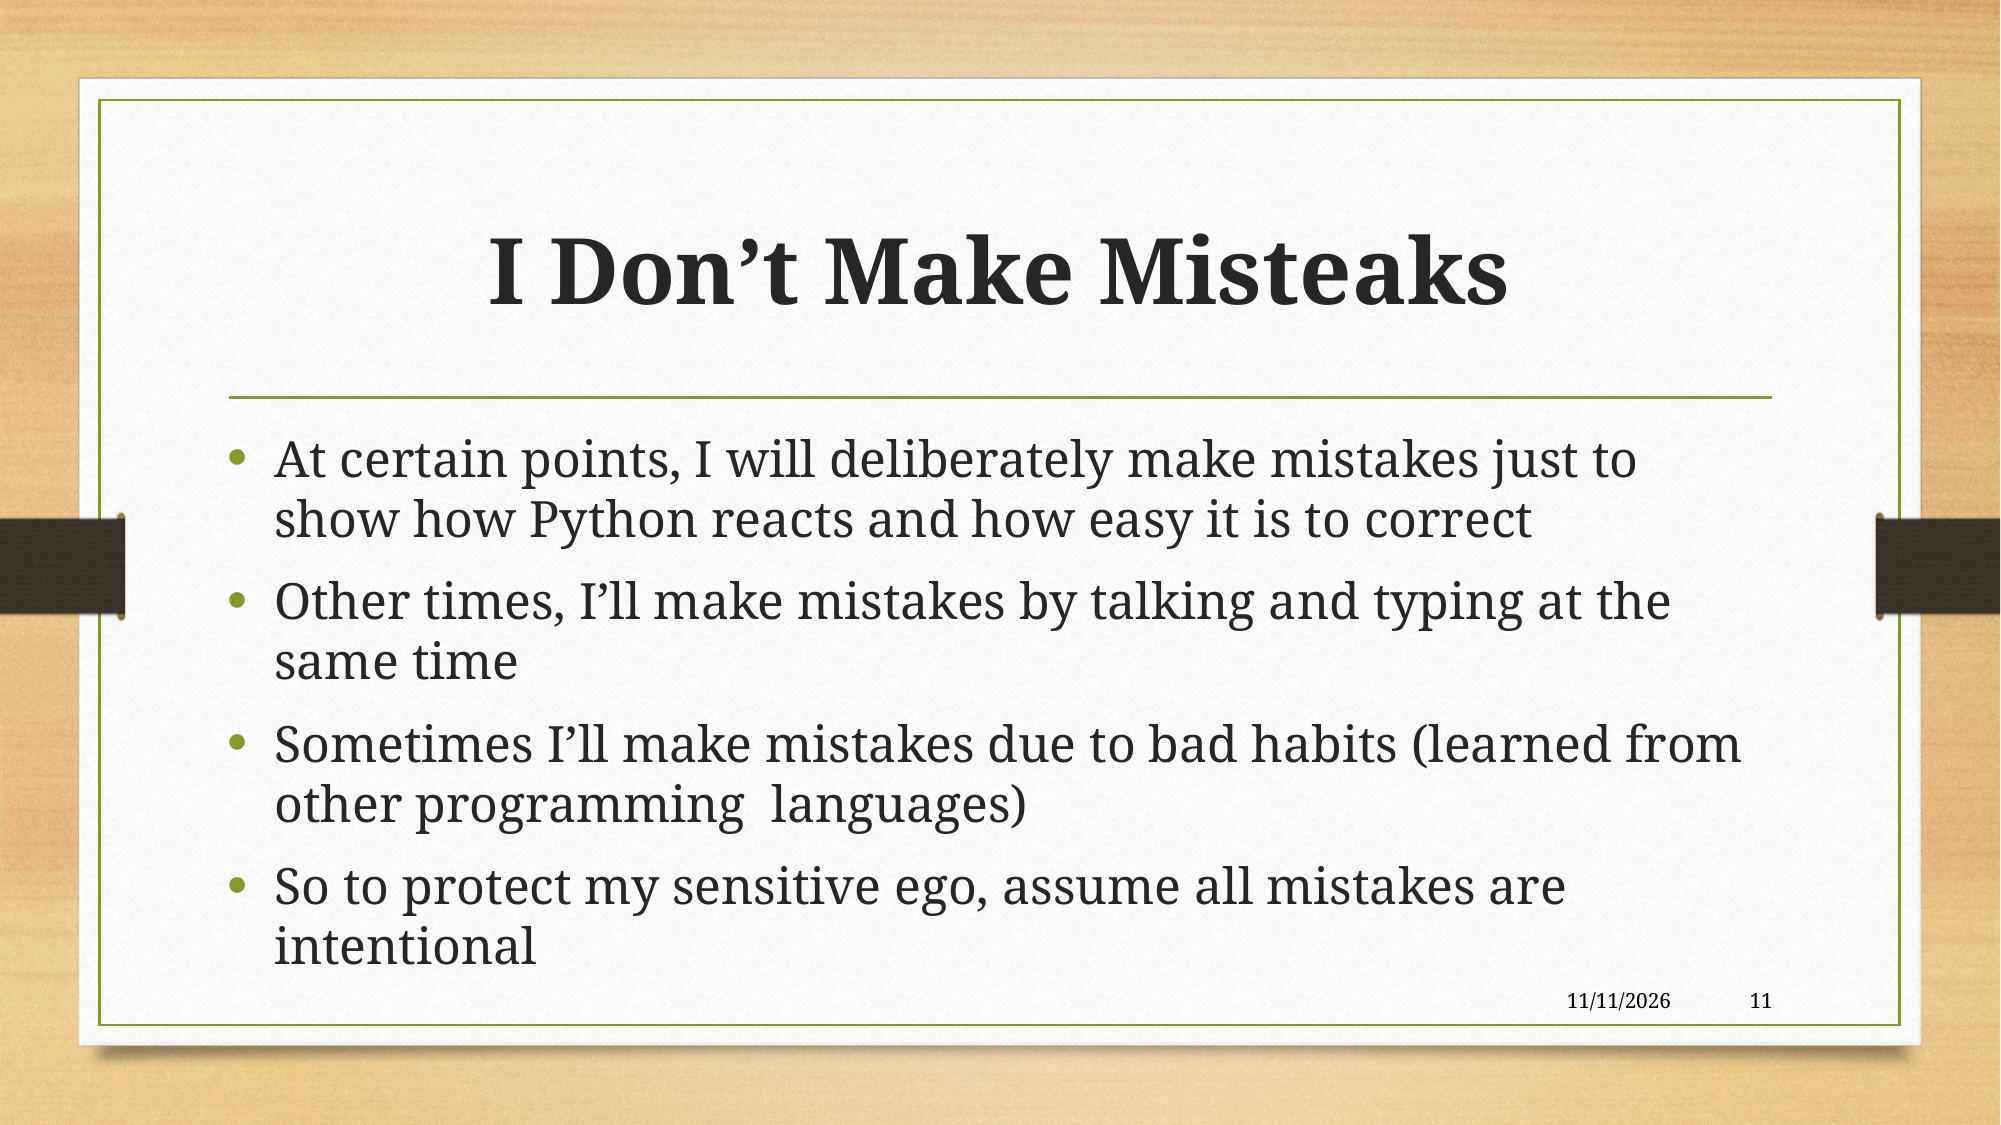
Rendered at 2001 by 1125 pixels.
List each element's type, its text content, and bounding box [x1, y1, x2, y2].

picture [0, 0, 2001, 1125]
list At certain points, I will deliberately make mistakes just to show how Python reacts and how easy it is to correct Other times, I’ll make mistakes by talking and typing at the same time Sometimes I’ll make mistakes due to bad habits (learned from other programming languages) So to protect my sensitive ego, assume all mistakes are intentional [212, 419, 1788, 964]
title I Don’t Make Misteaks [212, 161, 1788, 375]
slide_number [1423, 979, 1686, 1025]
slide_number 11 [1698, 979, 1788, 1025]
